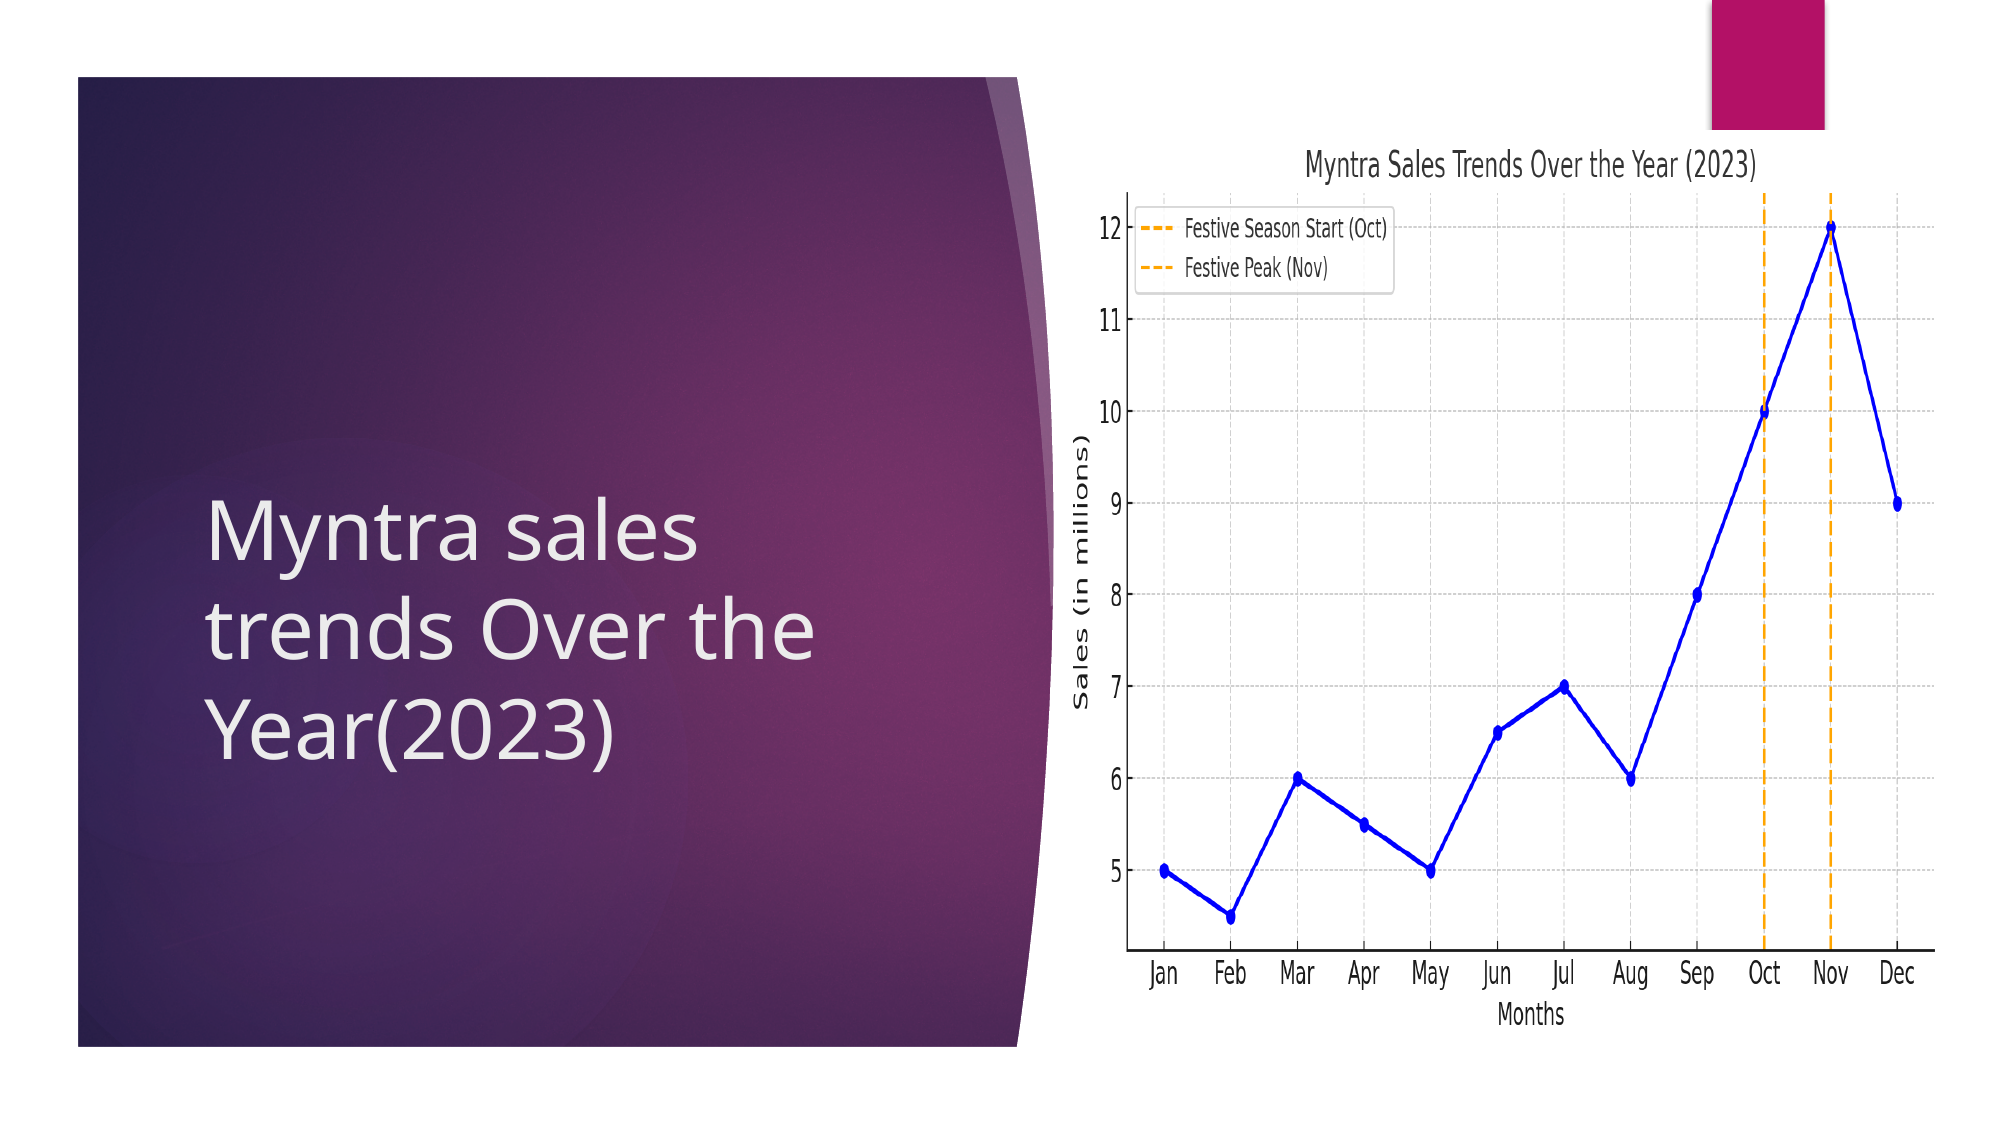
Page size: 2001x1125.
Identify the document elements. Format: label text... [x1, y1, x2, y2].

title Myntra sales trends Over the Year(2023) [189, 439, 904, 814]
picture [1061, 129, 1946, 1051]
